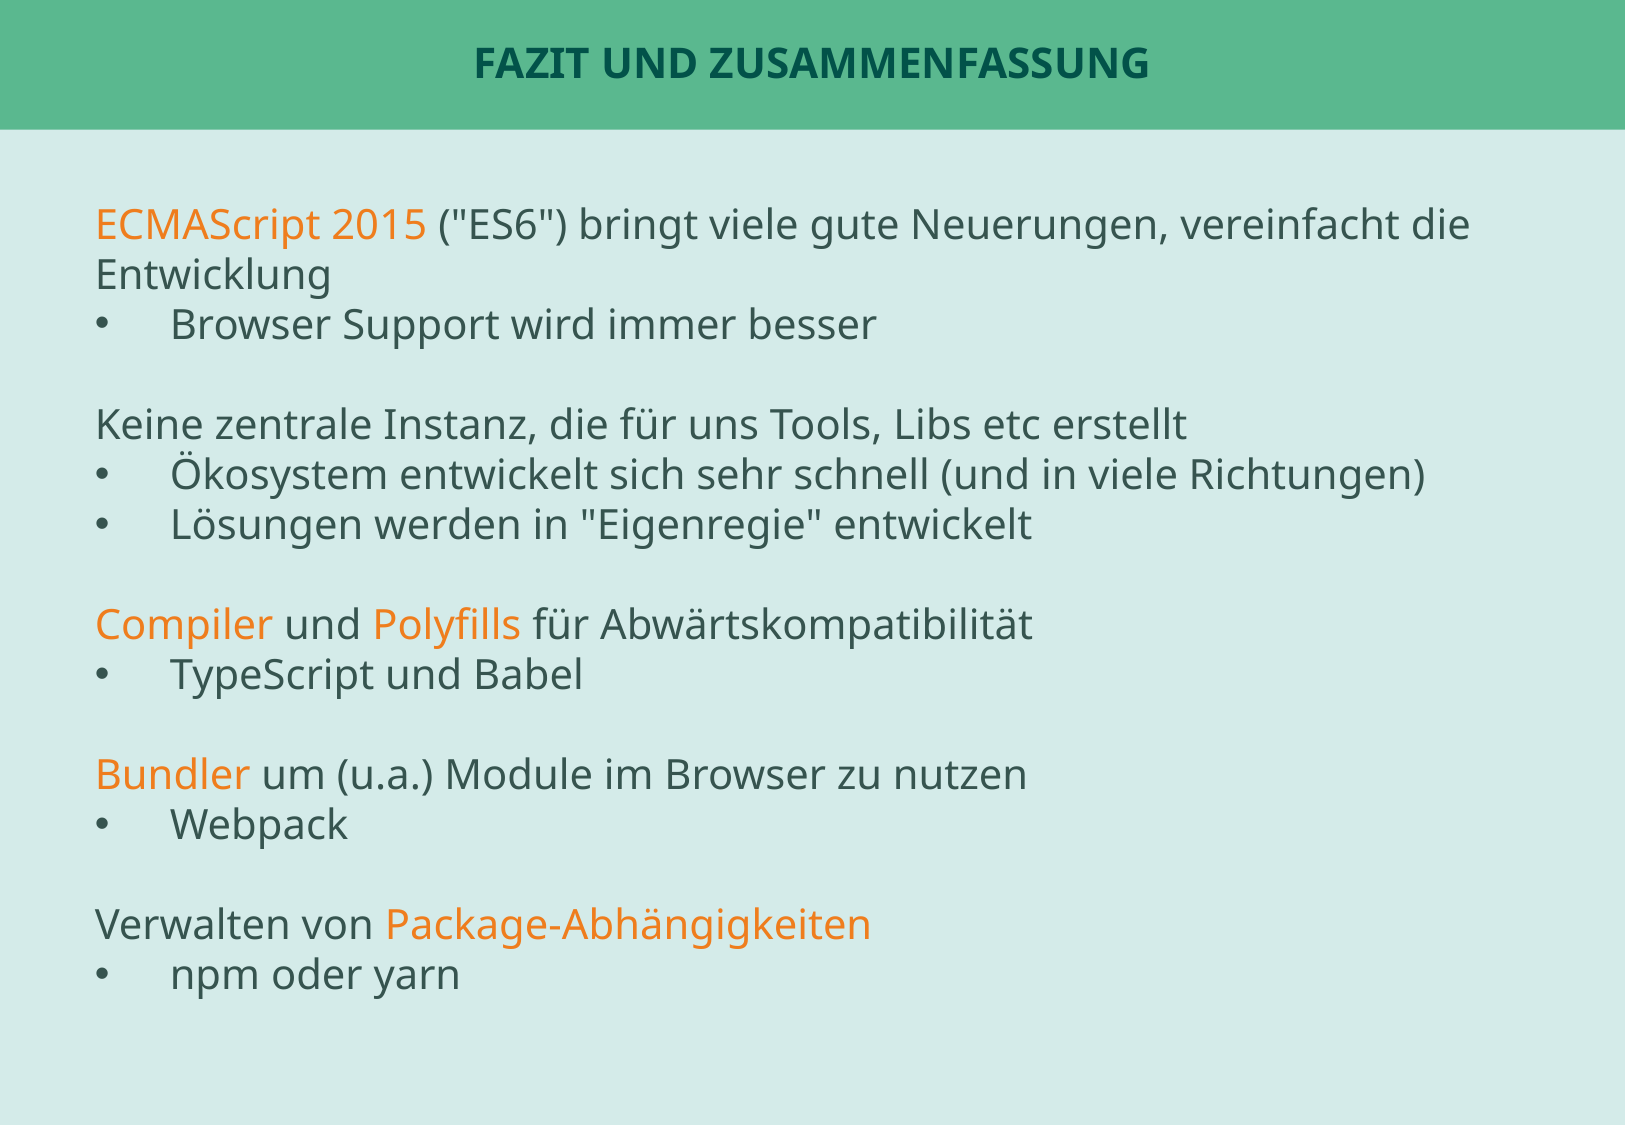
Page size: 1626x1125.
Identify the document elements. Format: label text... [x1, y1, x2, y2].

text_box ECMAScript 2015 ("ES6") bringt viele gute Neuerungen, vereinfacht die Entwicklung Browser Support wird immer besser Keine zentrale Instanz, die für uns Tools, Libs etc erstellt Ökosystem entwickelt sich sehr schnell (und in viele Richtungen) Lösungen werden in "Eigenregie" entwickelt Compiler und Polyfills für Abwärtskompatibilität TypeScript und Babel Bundler um (u.a.) Module im Browser zu nutzen Webpack Verwalten von Package-Abhängigkeiten npm oder yarn [80, 190, 1625, 1096]
title Fazit und Zusammenfassung [0, 0, 1625, 130]
